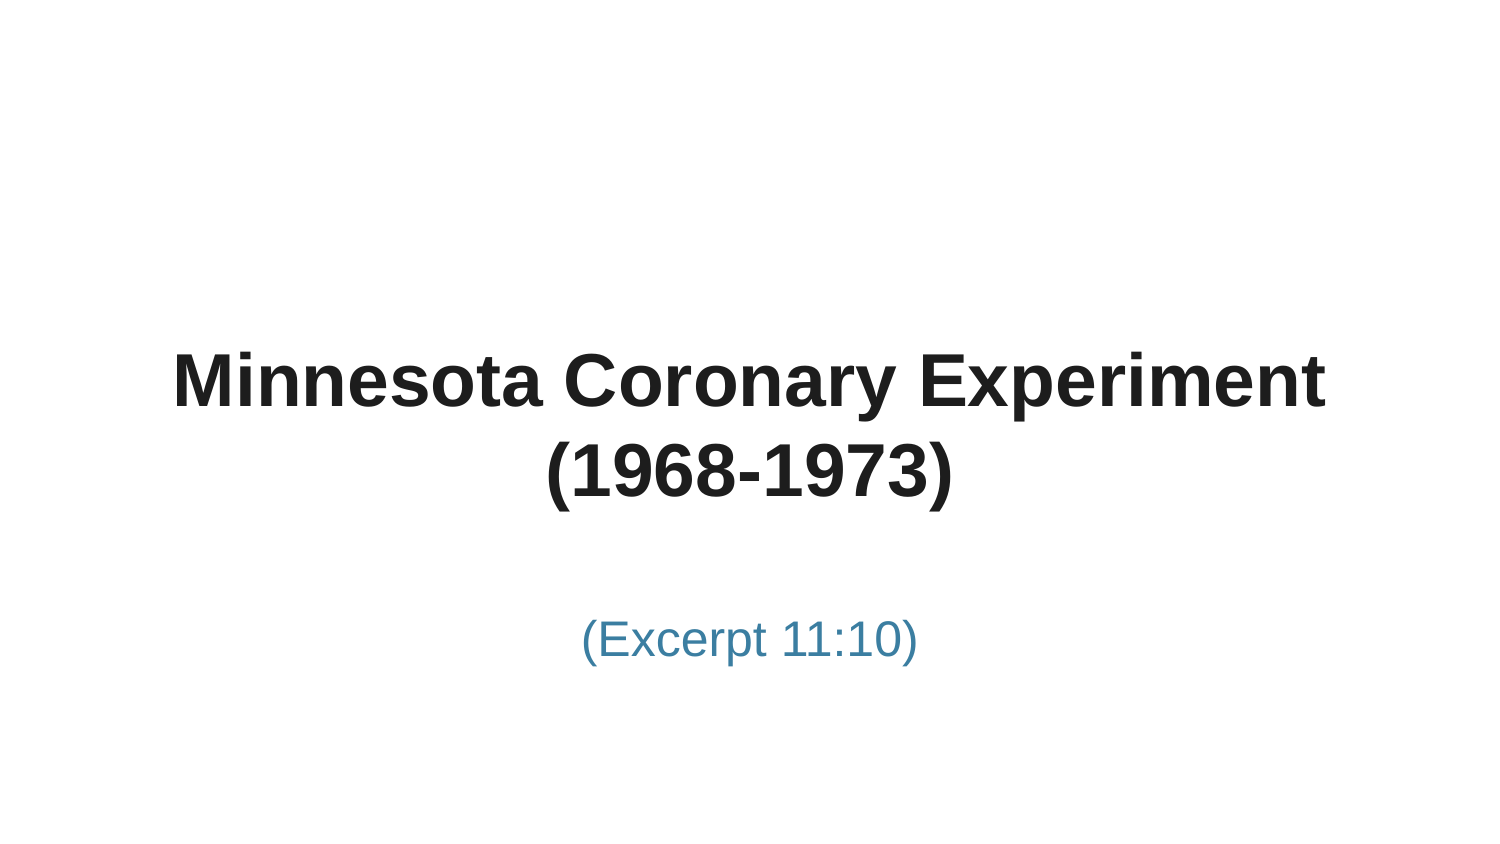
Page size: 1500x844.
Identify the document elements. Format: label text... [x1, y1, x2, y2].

text_box (Excerpt 11:10) [464, 591, 1036, 685]
title Minnesota Coronary Experiment (1968-1973) [124, 366, 1376, 478]
